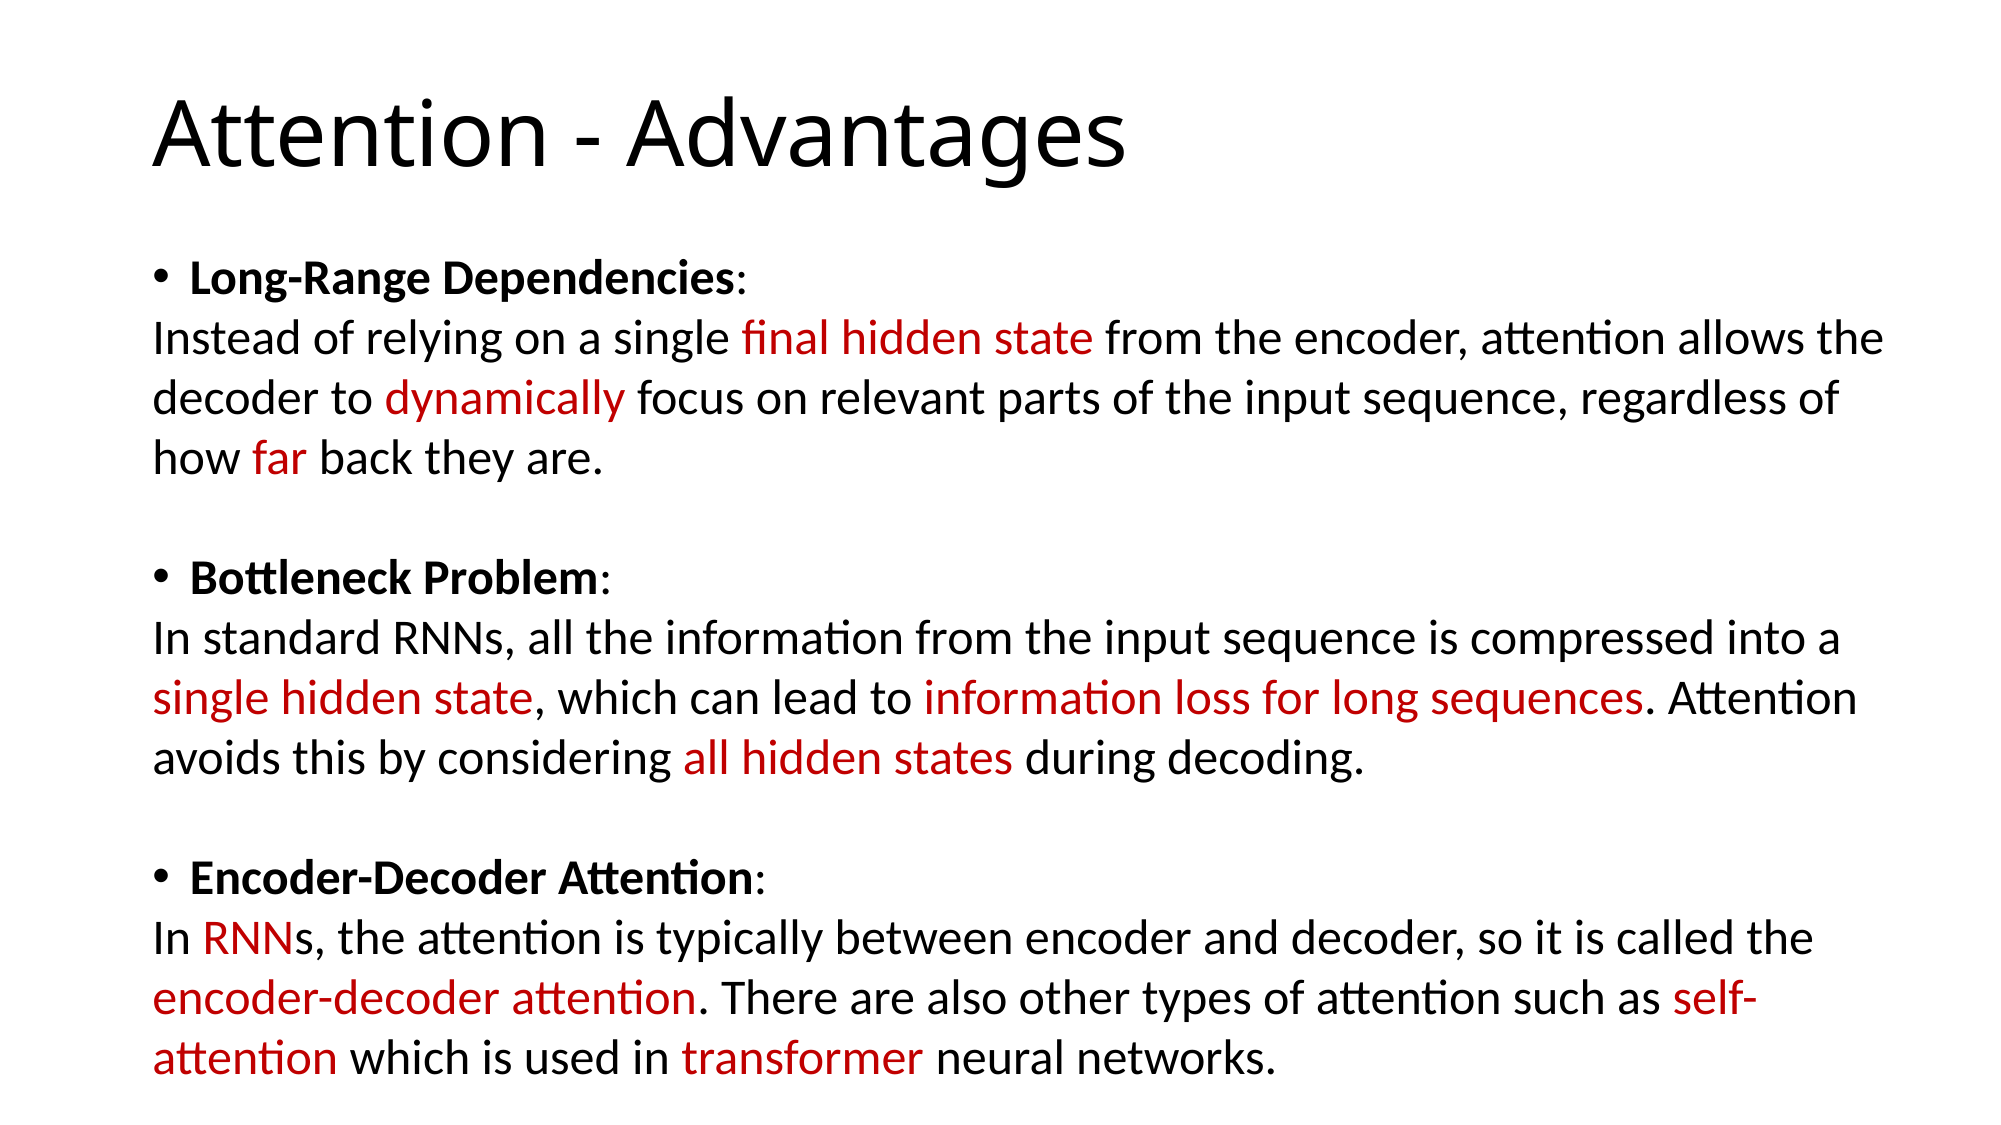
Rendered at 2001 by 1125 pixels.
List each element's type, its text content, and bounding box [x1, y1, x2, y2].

list Long-Range Dependencies: Instead of relying on a single final hidden state from the encoder, attention allows the decoder to dynamically focus on relevant parts of the input sequence, regardless of how far back they are. Bottleneck Problem: In standard RNNs, all the information from the input sequence is compressed into a single hidden state, which can lead to information loss for long sequences. Attention avoids this by considering all hidden states during decoding. Encoder-Decoder Attention: In RNNs, the attention is typically between encoder and decoder, so it is called the encoder-decoder attention. There are also other types of attention such as self-attention which is used in transformer neural networks. [137, 237, 1902, 1093]
title Attention - Advantages [137, 28, 1863, 237]
